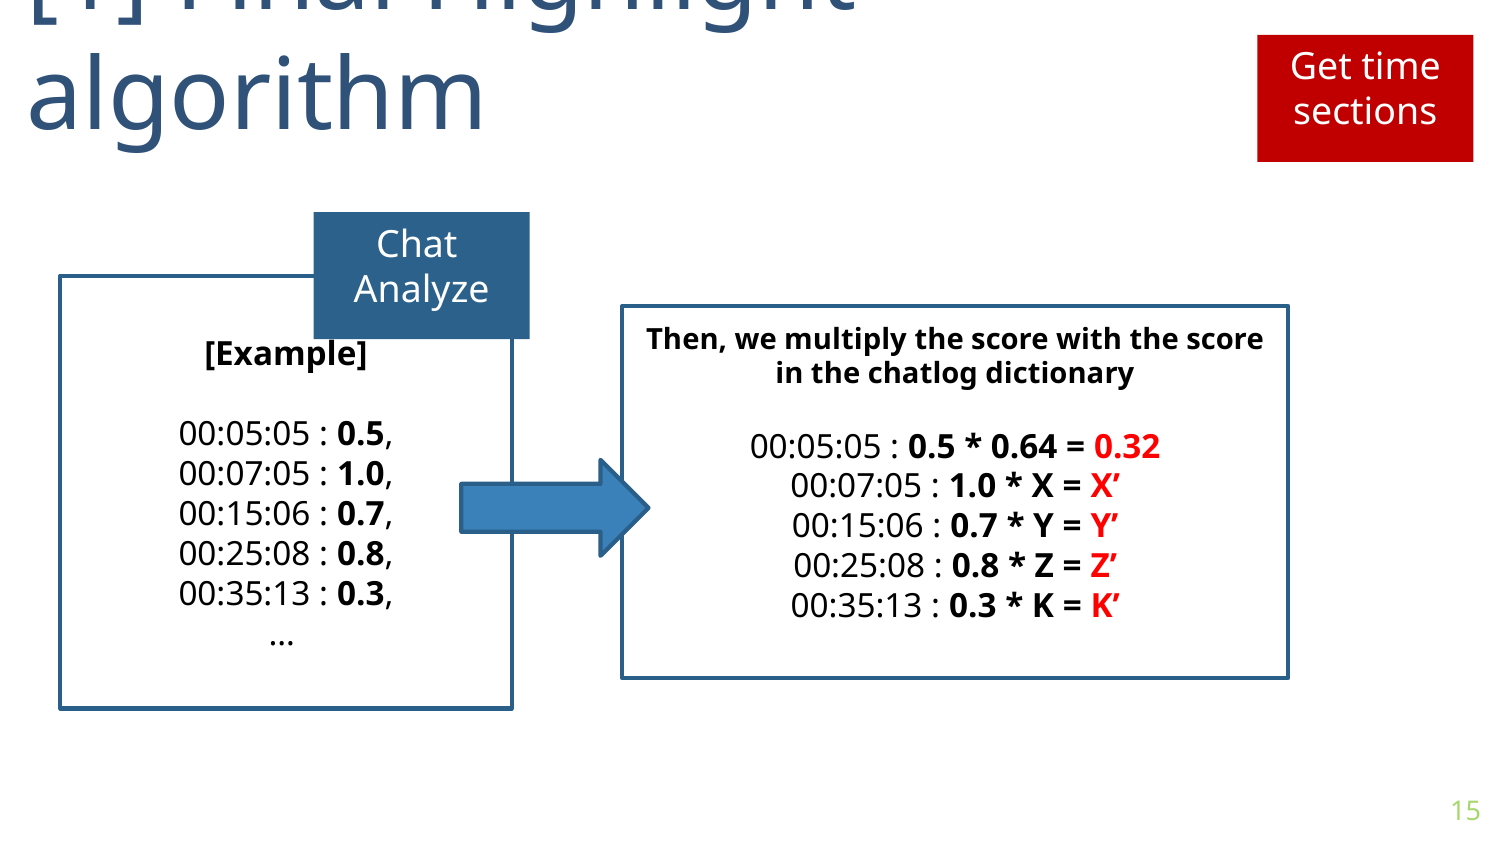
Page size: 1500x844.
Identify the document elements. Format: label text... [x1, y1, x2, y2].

text_box [459, 457, 651, 558]
text_box Get time sections [1257, 34, 1474, 162]
slide_number 15 [1391, 779, 1482, 844]
text_box Chat Analyze [313, 212, 530, 340]
text_box Then, we multiply the score with the score in the chatlog dictionary 00:05:05 : 0.5 * 0.64 = 0.32 00:07:05 : 1.0 * X = X’ 00:15:06 : 0.7 * Y = Y’ 00:25:08 : 0.8 * Z = Z’ 00:35:13 : 0.3 * K = K’ [620, 304, 1290, 680]
text_box [Example] 00:05:05 : 0.5, 00:07:05 : 1.0, 00:15:06 : 0.7, 00:25:08 : 0.8, 00:35:13 : 0.3, … [58, 274, 514, 711]
text_box [1] Final Highlight algorithm [26, 8, 1318, 150]
